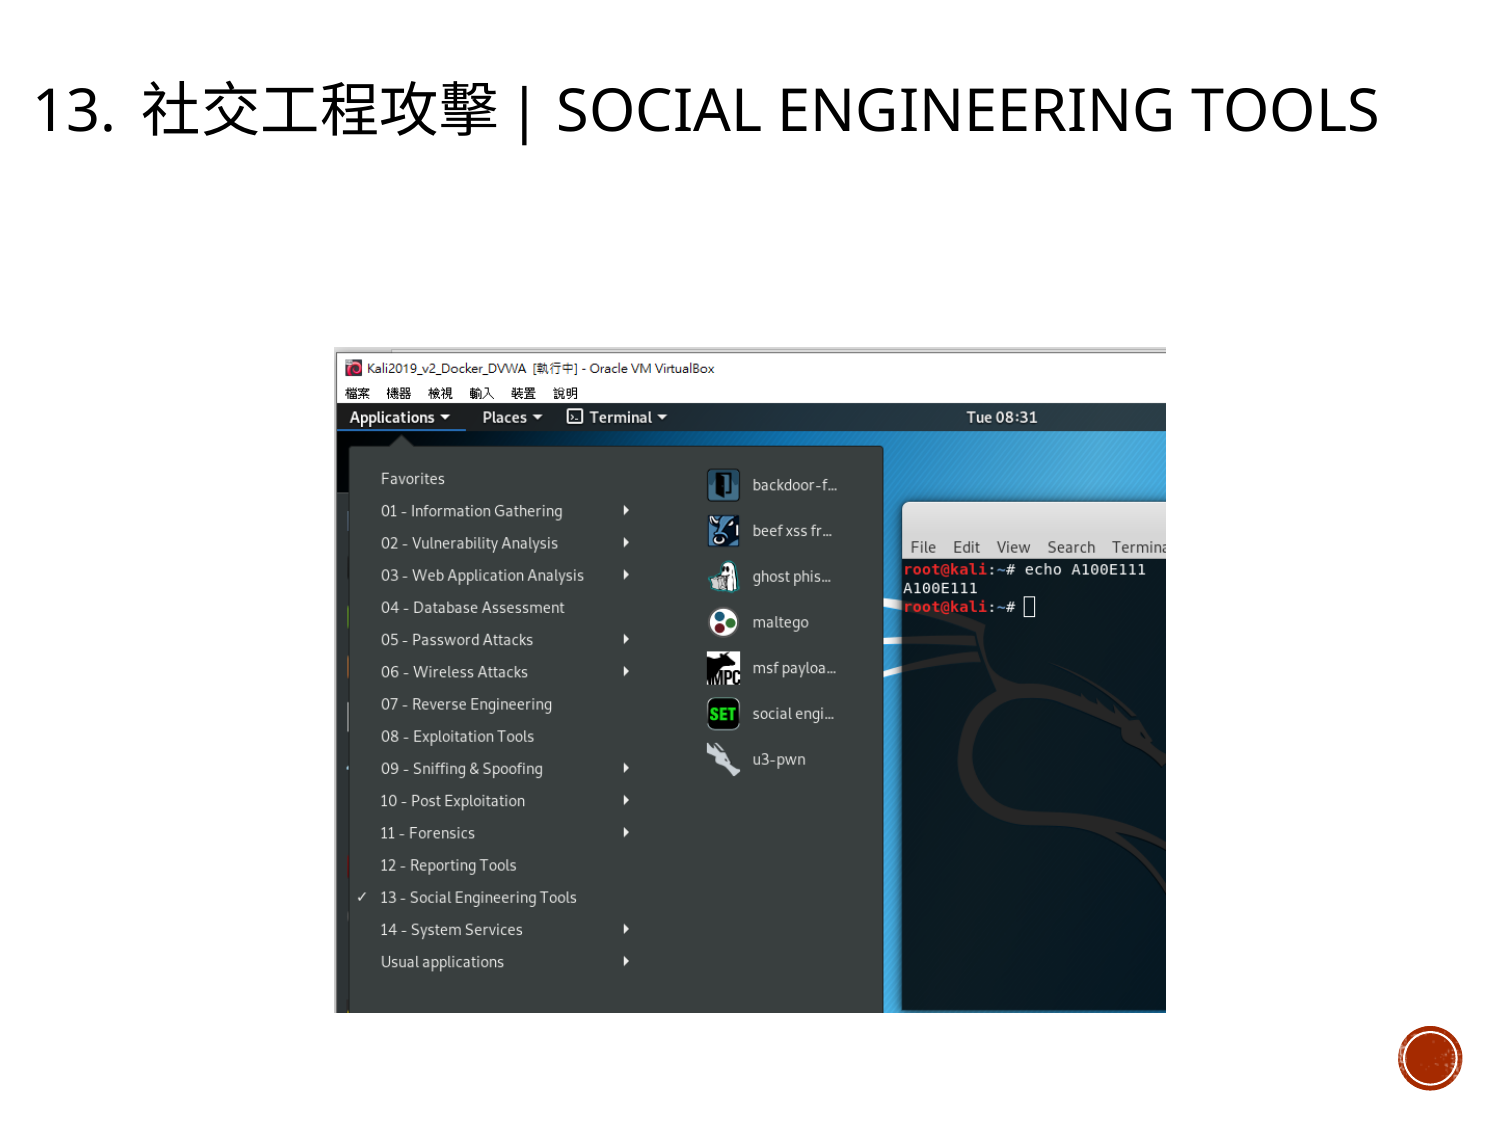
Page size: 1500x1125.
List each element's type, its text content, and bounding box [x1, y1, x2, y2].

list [337, 350, 1164, 1010]
title 13. 社交工程攻擊| Social engineering tools [17, 42, 1445, 182]
